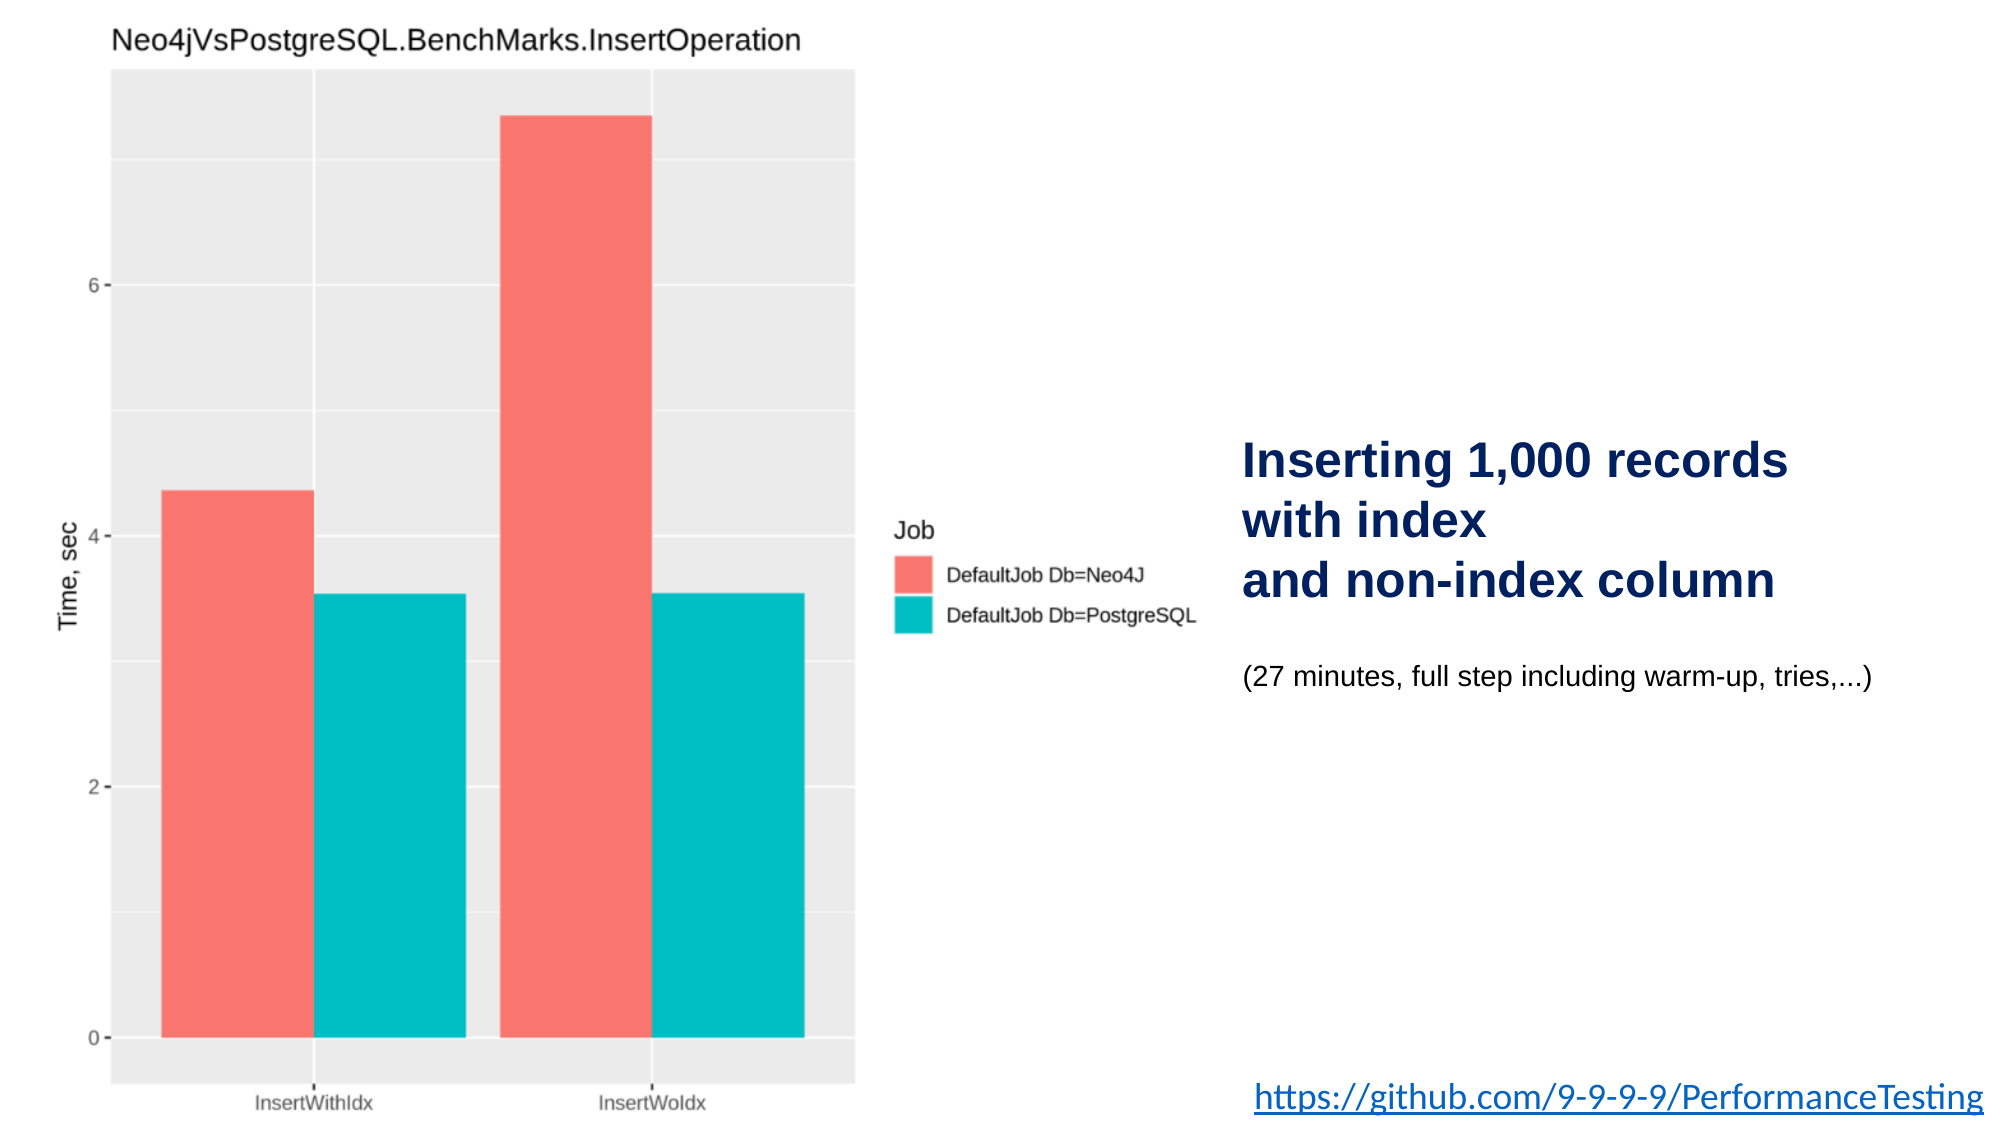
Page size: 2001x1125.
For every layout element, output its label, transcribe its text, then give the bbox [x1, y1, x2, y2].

text_box Inserting 1,000 records with index and non-index column (27 minutes, full step including warm-up, tries,...) [1227, 419, 1988, 700]
text_box https://github.com/9-9-9-9/PerformanceTesting [1189, 1064, 2000, 1125]
picture [40, 11, 1203, 1114]
